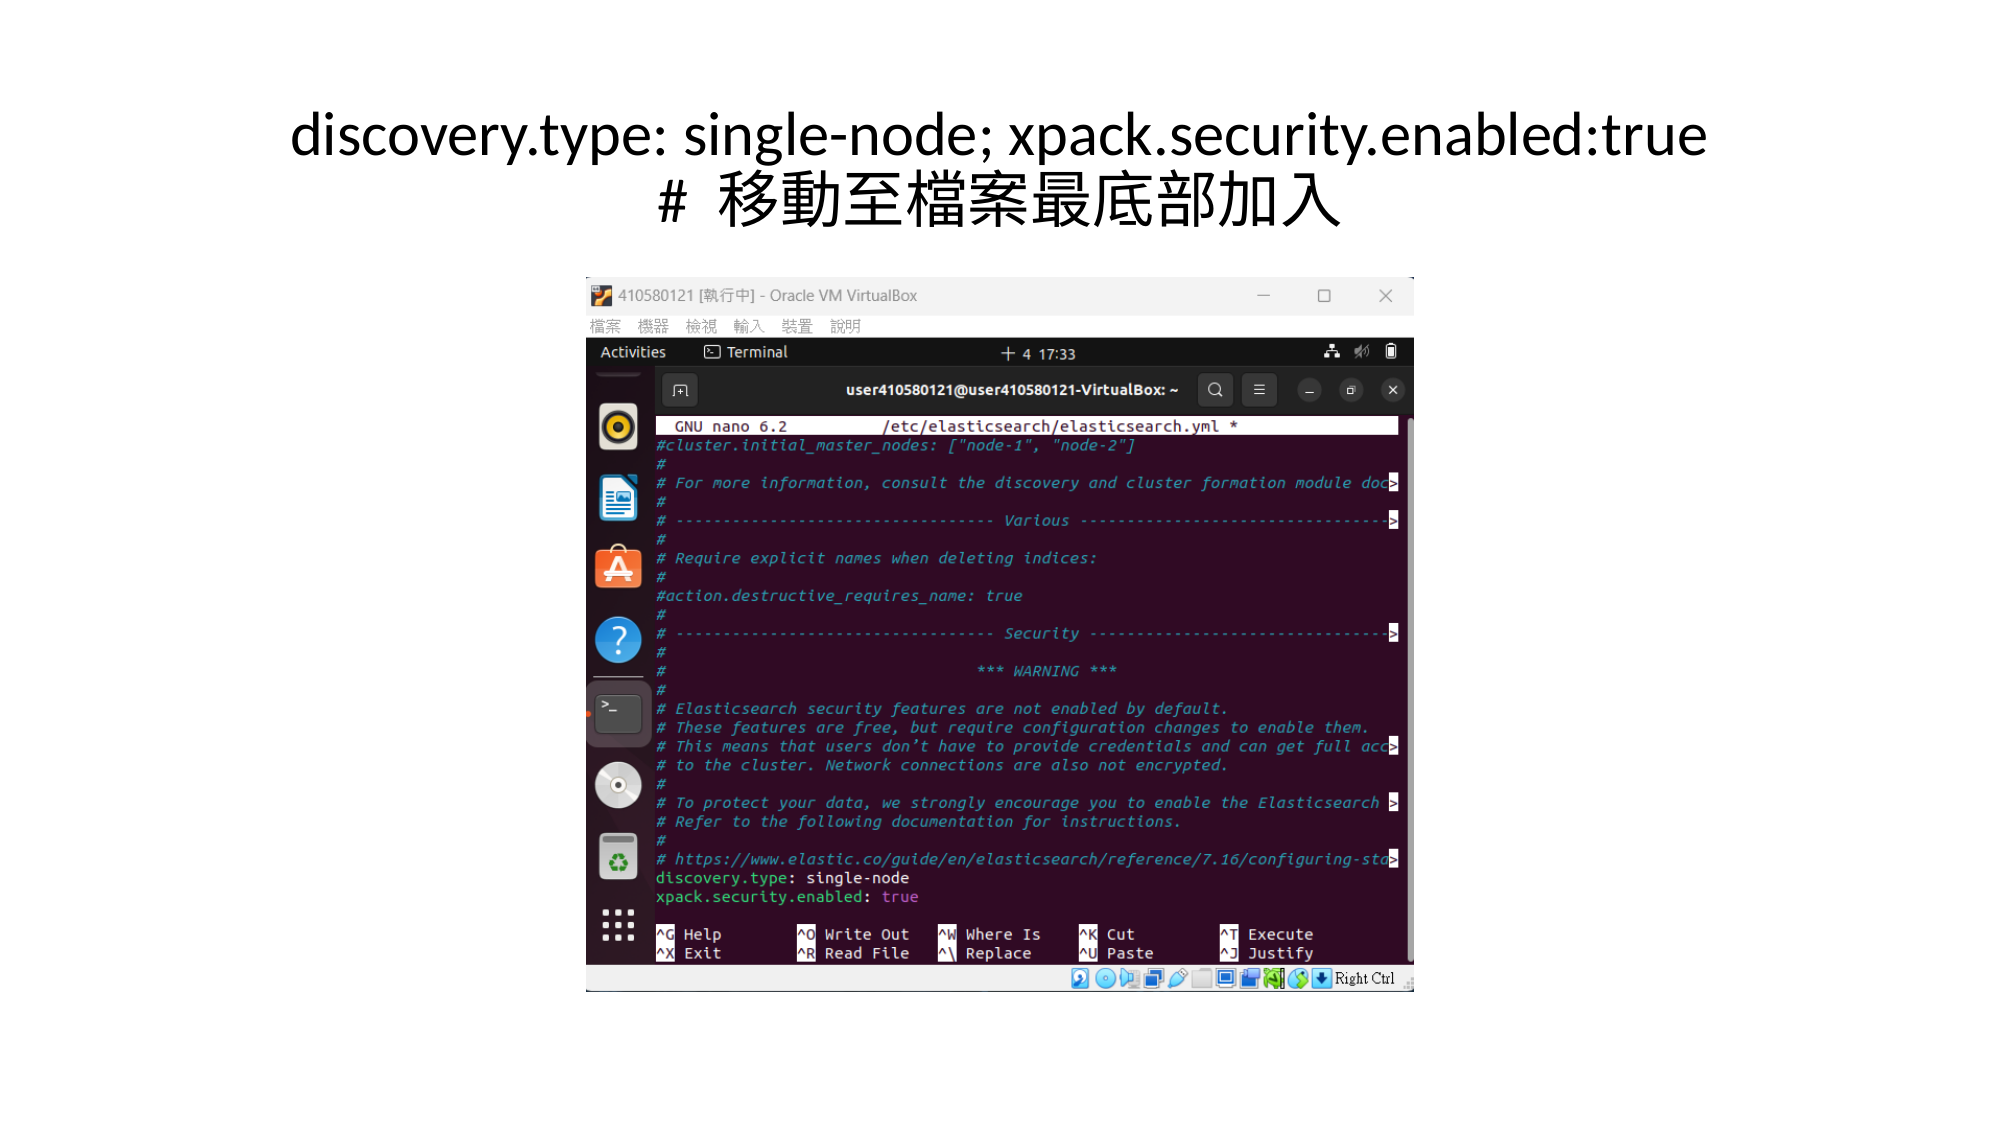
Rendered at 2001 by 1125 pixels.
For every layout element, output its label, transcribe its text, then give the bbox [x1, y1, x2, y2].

title discovery.type: single-node; xpack.security.enabled:true # 移動至檔案最底部加入 [137, 59, 1863, 278]
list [586, 277, 1414, 992]
